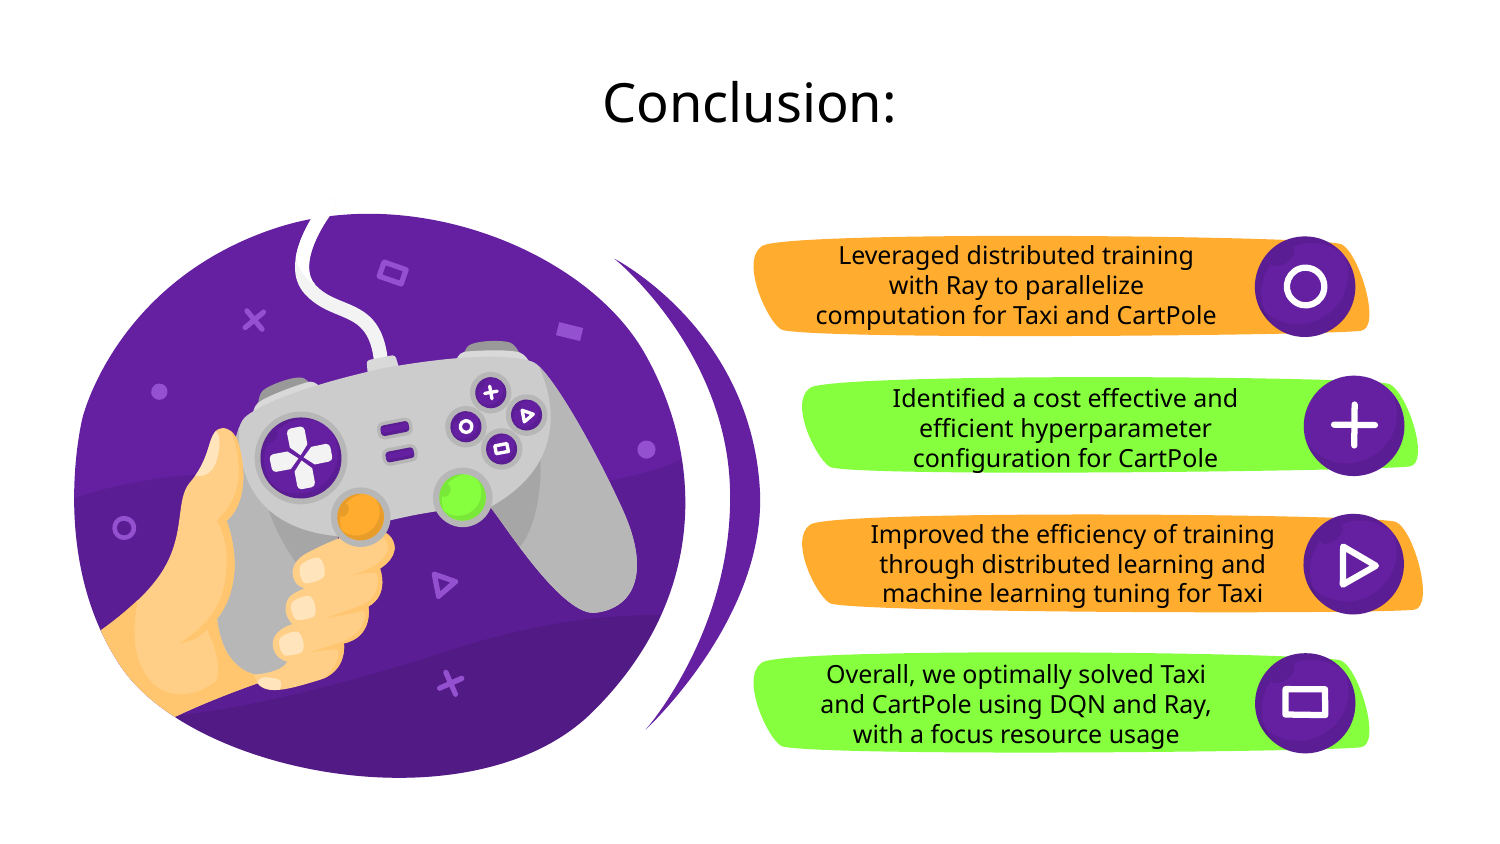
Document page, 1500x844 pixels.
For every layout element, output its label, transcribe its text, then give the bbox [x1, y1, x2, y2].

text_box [738, 640, 1383, 764]
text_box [738, 224, 1383, 348]
title Conclusion: [75, 67, 1425, 134]
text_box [786, 363, 1432, 487]
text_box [47, 197, 769, 778]
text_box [786, 501, 1436, 626]
